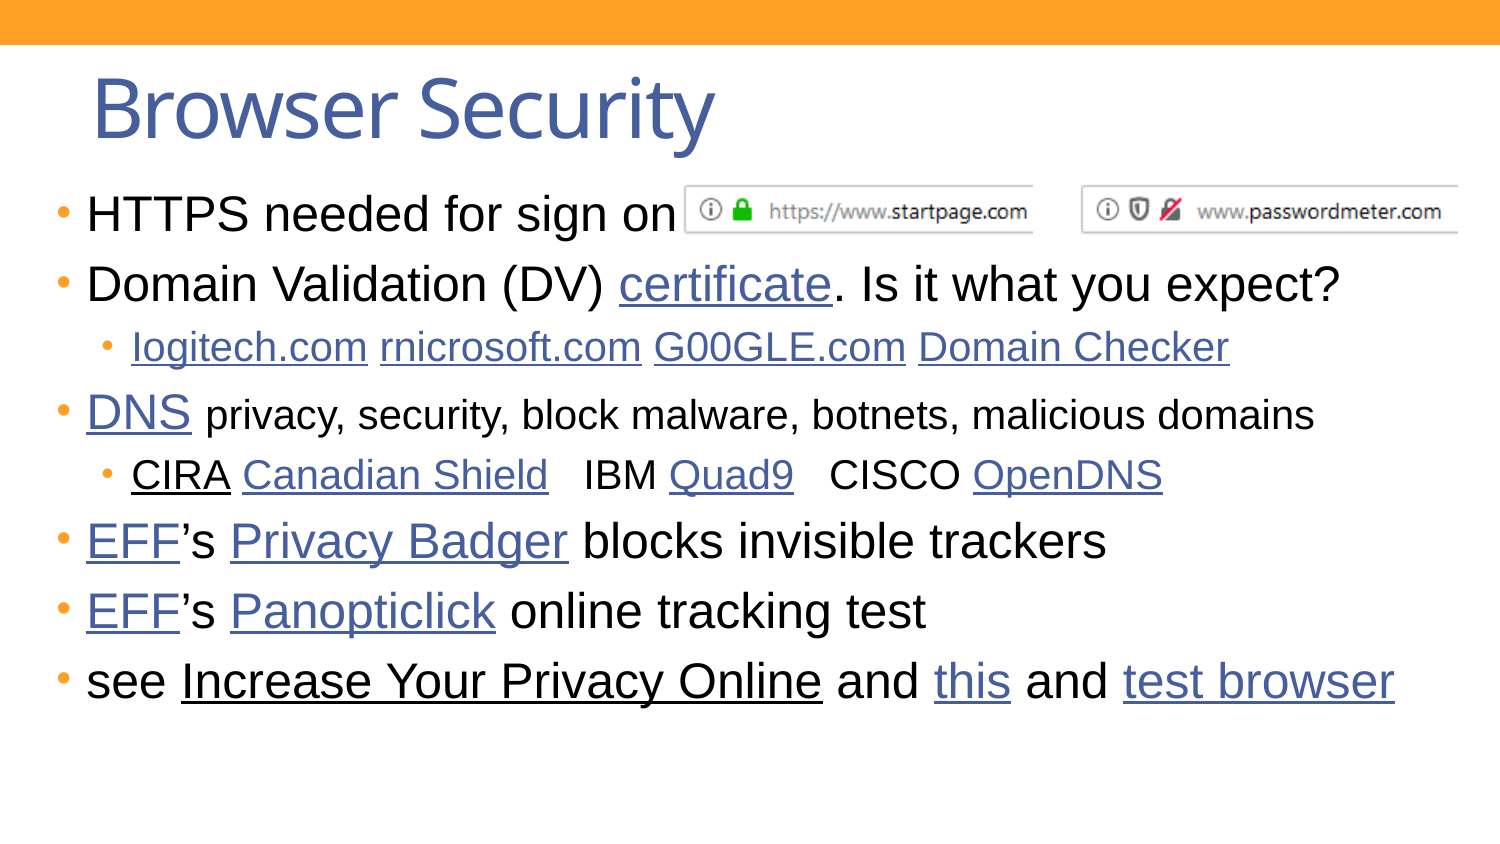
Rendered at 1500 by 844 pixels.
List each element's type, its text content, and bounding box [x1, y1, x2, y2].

list HTTPS needed for sign on Domain Validation (DV) certificate. Is it what you expect? Iogitech.com rnicrosoft.com G00GLE.com Domain Checker DNS privacy, security, block malware, botnets, malicious domains CIRA Canadian Shield IBM Quad9 CISCO OpenDNS EFF’s Privacy Badger blocks invisible trackers EFF’s Panopticlick online tracking test see Increase Your Privacy Online and this and test browser [41, 173, 1458, 824]
title Browser Security [75, 43, 1425, 166]
picture [683, 184, 1033, 235]
picture [1080, 184, 1458, 235]
